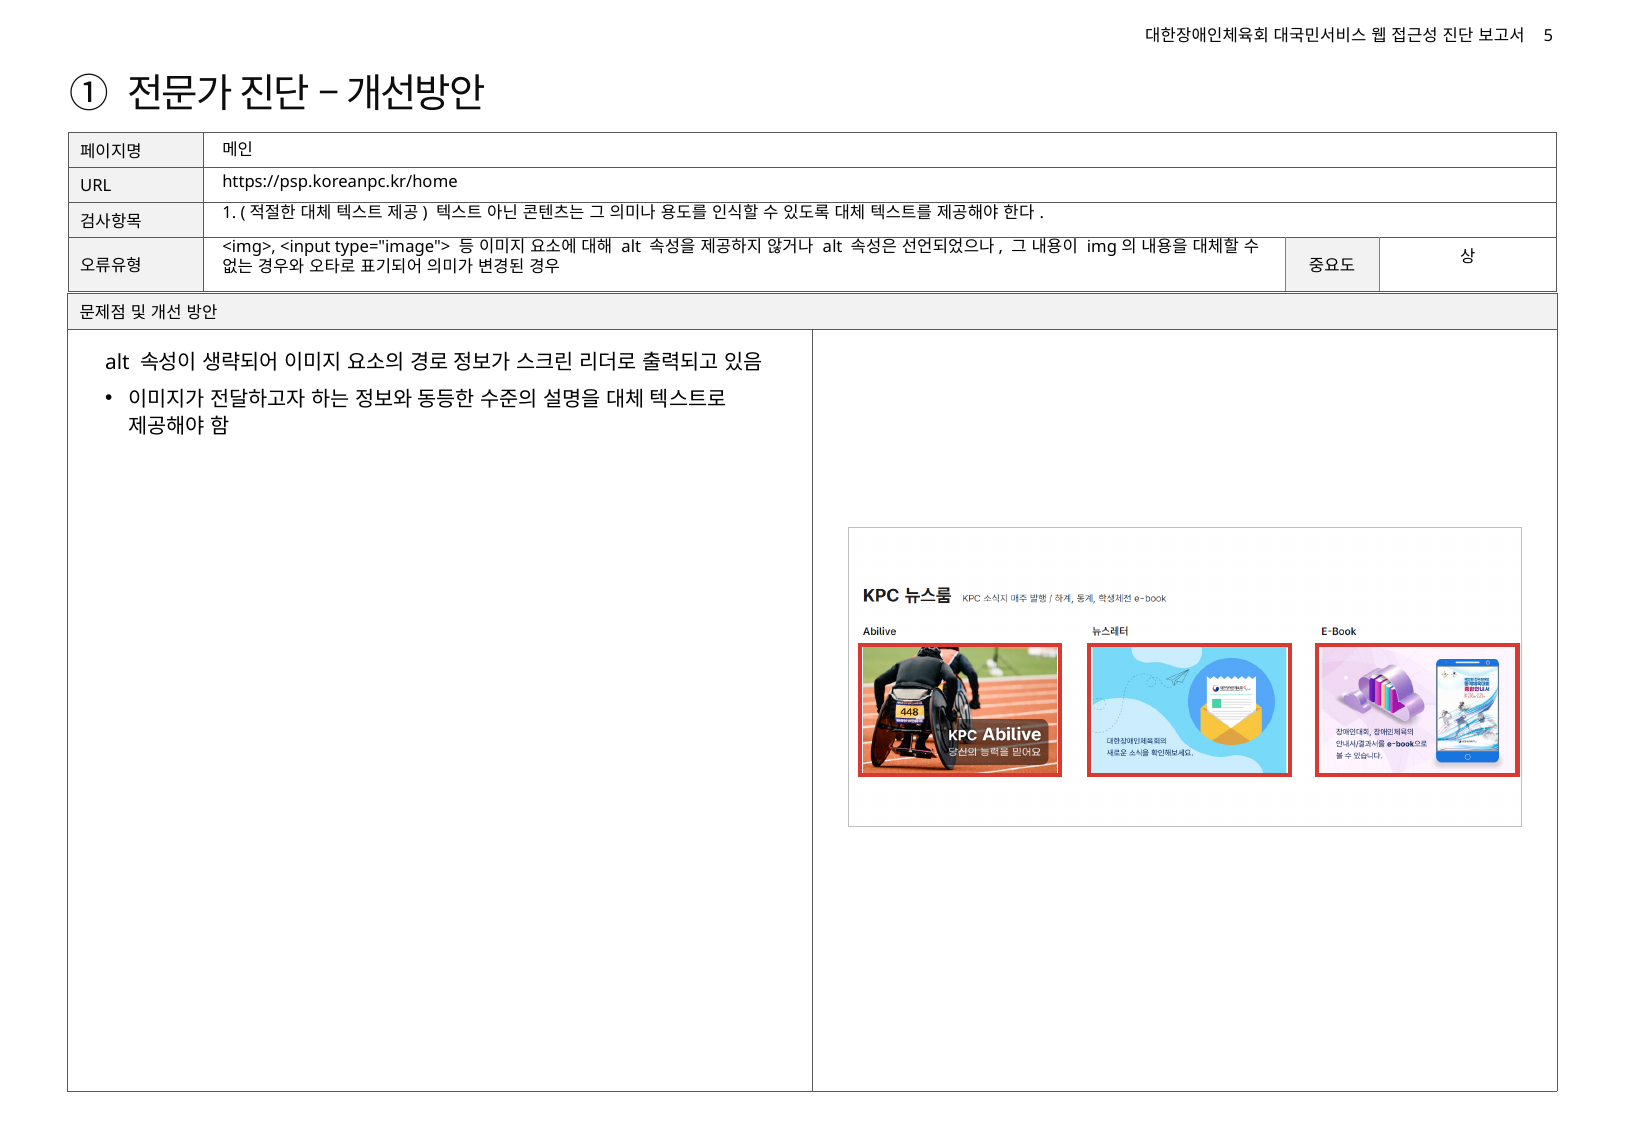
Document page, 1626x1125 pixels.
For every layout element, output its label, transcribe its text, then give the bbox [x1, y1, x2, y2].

list https://psp.koreanpc.kr/home [207, 164, 1557, 196]
list alt 속성이 생략되어 이미지 요소의 경로 정보가 스크린 리더로 출력되고 있음 이미지가 전달하고자 하는 정보와 동등한 수준의 설명을 대체 텍스트로 제공해야 함 [105, 352, 779, 494]
list 상 [1379, 228, 1557, 283]
list 1. (적절한 대체 텍스트 제공) 텍스트 아닌 콘텐츠는 그 의미나 용도를 인식할 수 있도록 대체 텍스트를 제공해야 한다. [207, 196, 1557, 229]
picture [848, 526, 1522, 827]
title ① 전문가 진단 – 개선방안 [69, 72, 1126, 117]
list 메인 [207, 132, 1557, 164]
list <img>, <input type="image"> 등 이미지 요소에 대해 alt 속성을 제공하지 않거나 alt 속성은 선언되었으나, 그 내용이 img의 내용을 대체할 수 없는 경우와 오타로 표기되어 의미가 변경된 경우 [207, 228, 1285, 283]
